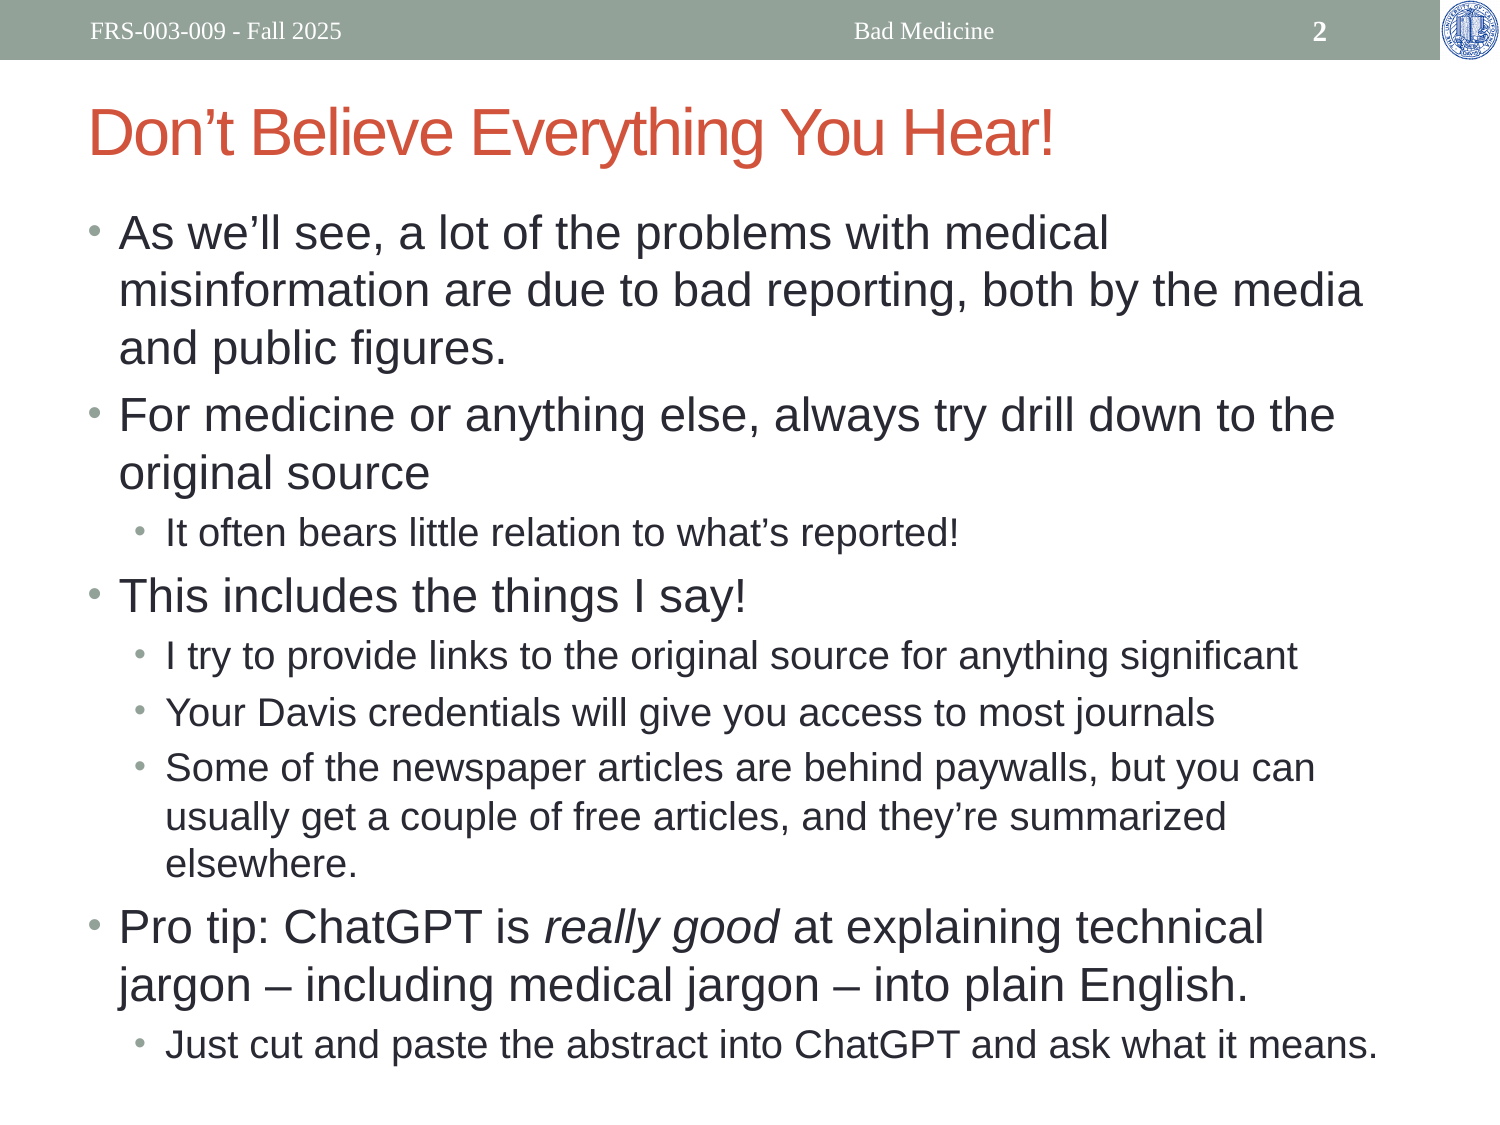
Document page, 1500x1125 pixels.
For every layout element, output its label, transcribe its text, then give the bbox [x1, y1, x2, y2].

slide_number 2 [1297, 3, 1425, 57]
footer Bad Medicine [562, 3, 1286, 57]
list As we’ll see, a lot of the problems with medical misinformation are due to bad reporting, both by the media and public figures. For medicine or anything else, always try drill down to the original source It often bears little relation to what’s reported! This includes the things I say! I try to provide links to the original source for anything significant Your Davis credentials will give you access to most journals Some of the newspaper articles are behind paywalls, but you can usually get a couple of free articles, and they’re summarized elsewhere. Pro tip: ChatGPT is really good at explaining technical jargon – including medical jargon – into plain English. Just cut and paste the abstract into ChatGPT and ask what it means. [72, 193, 1423, 1087]
title Don’t Believe Everything You Hear! [72, 77, 1423, 181]
slide_number FRS-003-009 - Fall 2025 [75, 3, 550, 57]
picture [1440, 0, 1500, 61]
